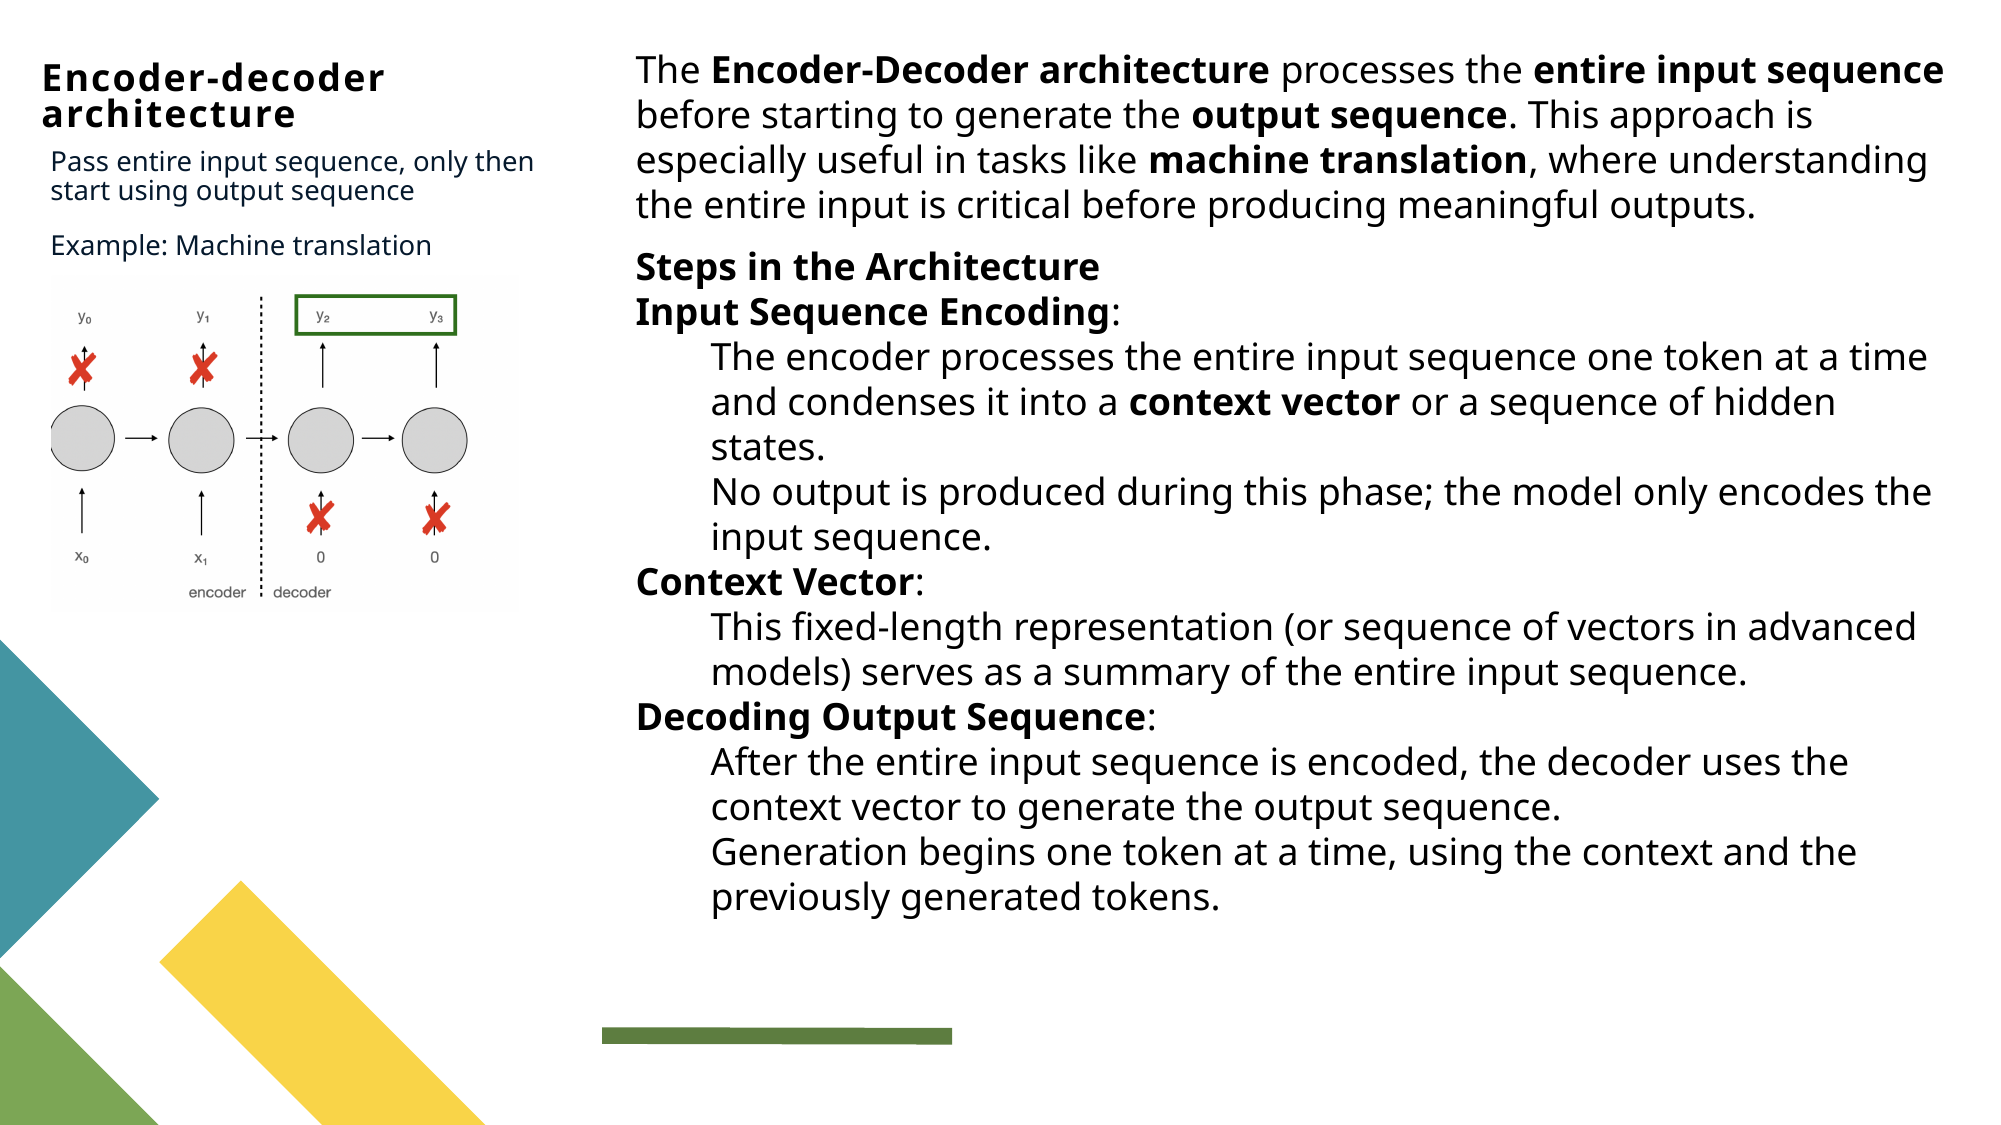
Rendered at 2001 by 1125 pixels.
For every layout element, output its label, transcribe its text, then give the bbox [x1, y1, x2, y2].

text_box Steps in the Architecture Input Sequence Encoding: The encoder processes the entire input sequence one token at a time and condenses it into a context vector or a sequence of hidden states. No output is produced during this phase; the model only encodes the input sequence. Context Vector: This fixed-length representation (or sequence of vectors in advanced models) serves as a summary of the entire input sequence. Decoding Output Sequence: After the entire input sequence is encoded, the decoder uses the context vector to generate the output sequence. Generation begins one token at a time, using the context and the previously generated tokens. [620, 235, 1968, 926]
title Encoder-decoder architecture [41, 43, 620, 180]
text_box The Encoder-Decoder architecture processes the entire input sequence before starting to generate the output sequence. This approach is especially useful in tasks like machine translation, where understanding the entire input is critical before producing meaningful outputs. [620, 38, 1992, 234]
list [51, 275, 519, 613]
list Pass entire input sequence, only then start using output sequence Example: Machine translation [50, 102, 562, 270]
